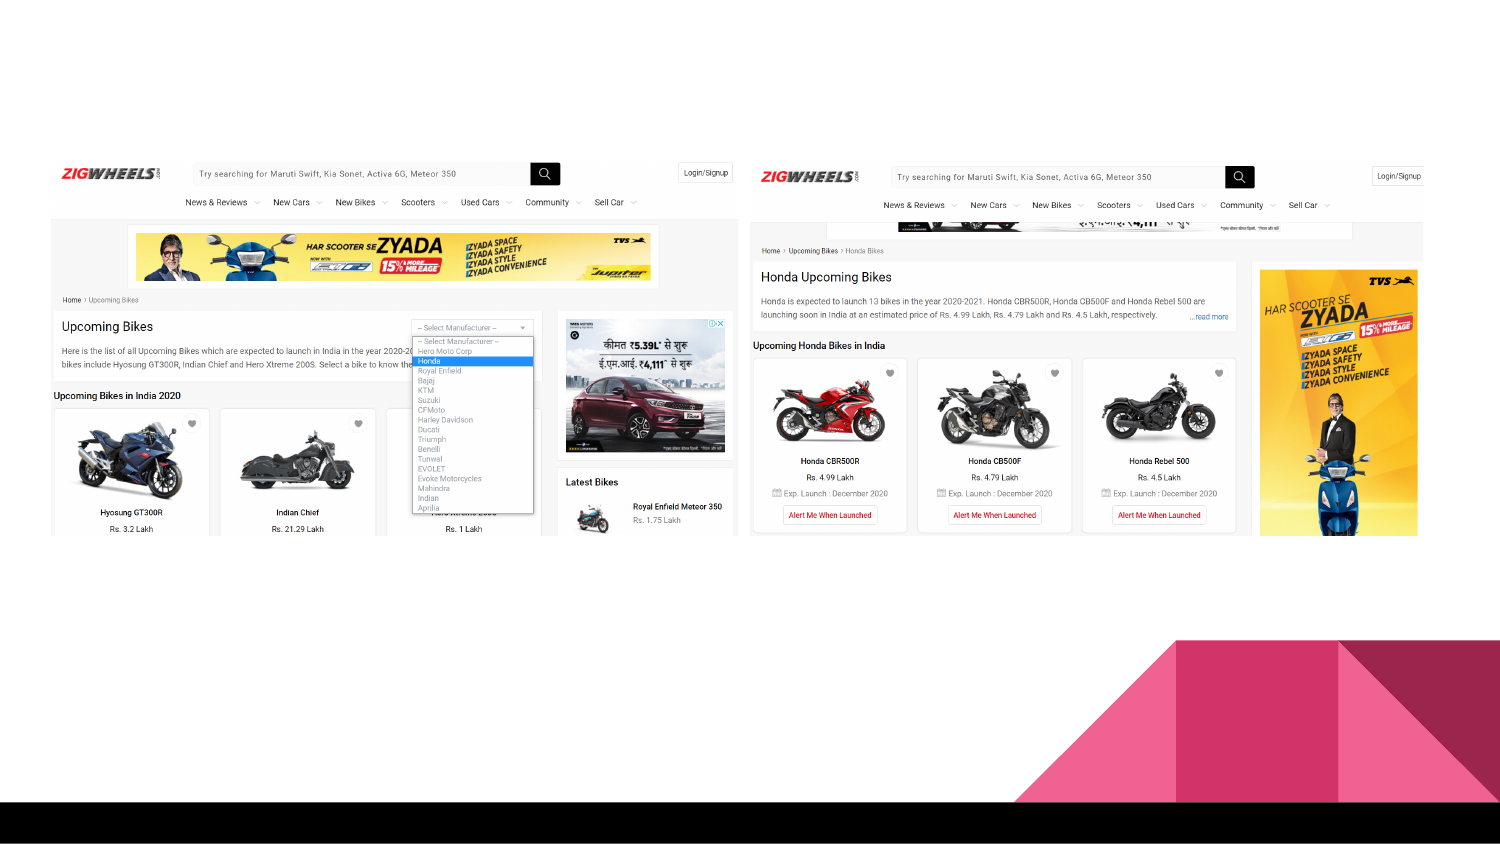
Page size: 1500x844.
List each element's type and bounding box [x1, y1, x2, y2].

picture [50, 161, 739, 537]
picture [749, 161, 1424, 537]
